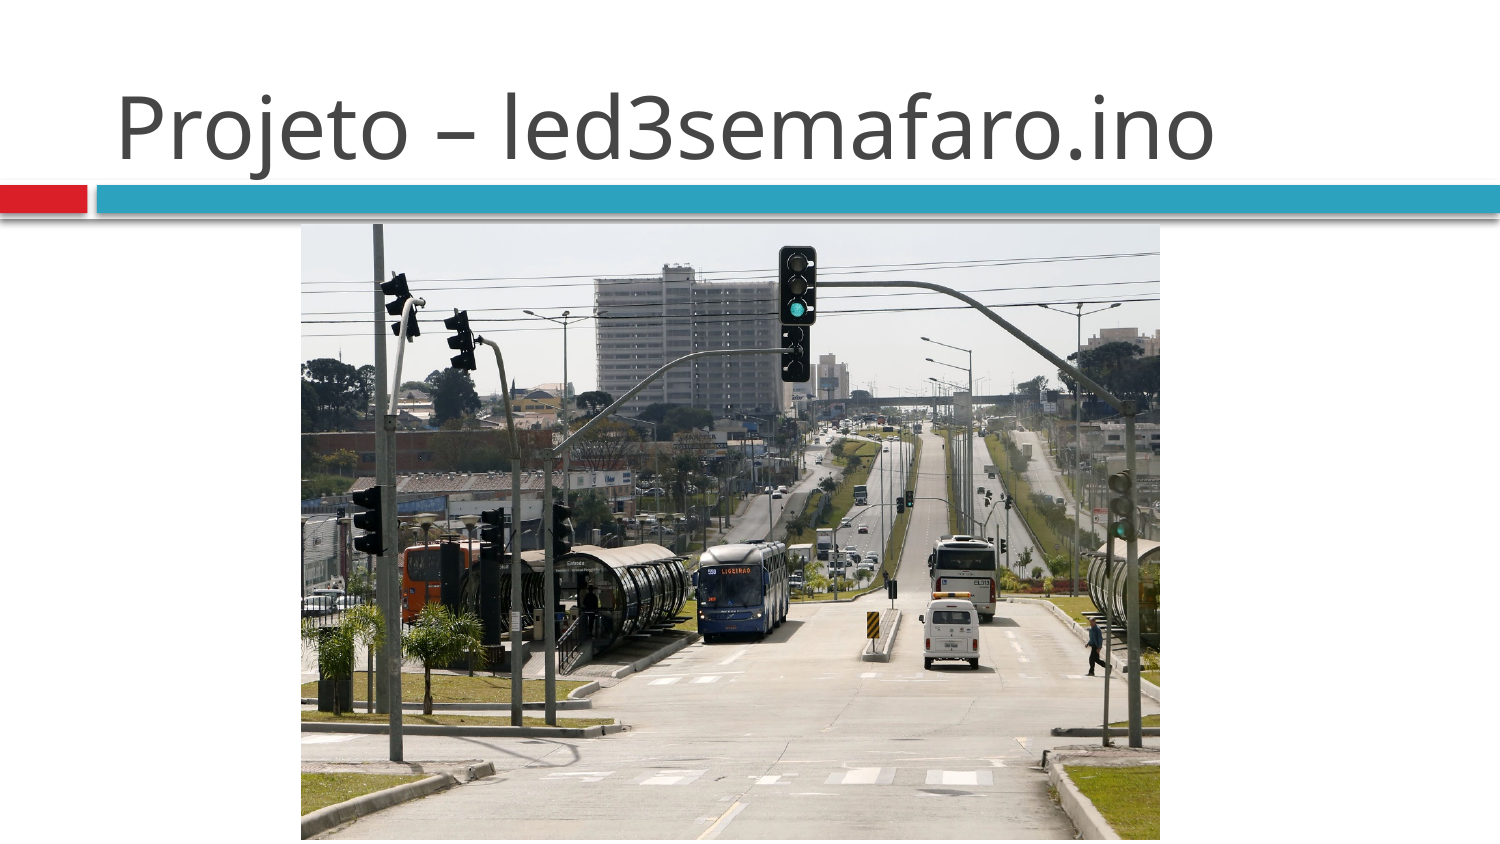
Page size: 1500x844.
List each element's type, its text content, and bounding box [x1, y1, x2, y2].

picture [300, 224, 1160, 840]
title Projeto – led3semafaro.ino [99, 19, 1438, 185]
